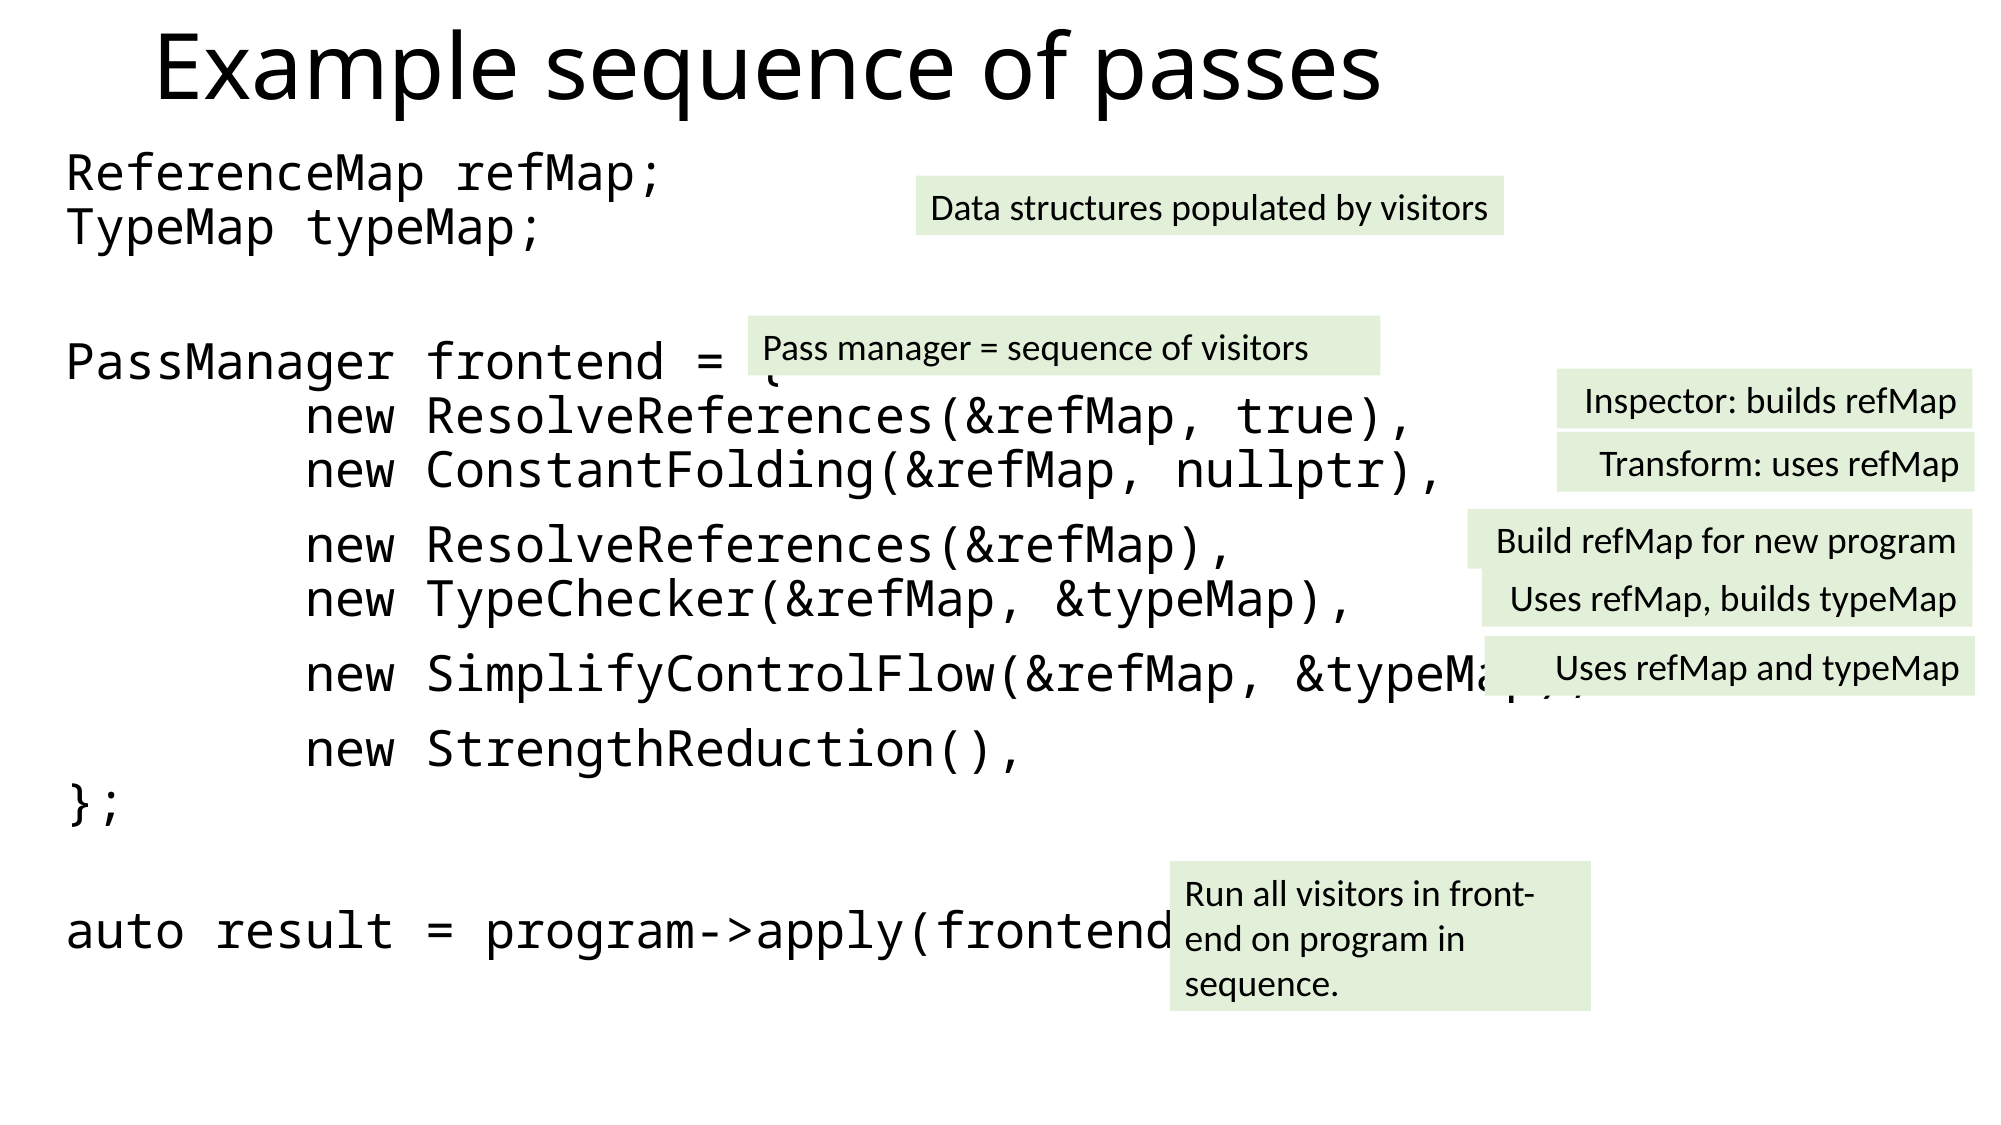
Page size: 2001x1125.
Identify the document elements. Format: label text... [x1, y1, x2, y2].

text_box Transform: uses refMap [1556, 431, 1975, 492]
text_box Uses refMap and typeMap [1484, 635, 1975, 696]
list ReferenceMap refMap; TypeMap typeMap; PassManager frontend = { new ResolveReferences(&refMap, true), new ConstantFolding(&refMap, nullptr), new ResolveReferences(&refMap), new TypeChecker(&refMap, &typeMap), new SimplifyControlFlow(&refMap, &typeMap), new StrengthReduction(), }; auto result = program->apply(frontend); [50, 140, 1775, 1104]
text_box Uses refMap, builds typeMap [1481, 566, 1973, 627]
text_box Inspector: builds refMap [1556, 368, 1973, 429]
text_box Pass manager = sequence of visitors [747, 315, 1381, 376]
text_box Data structures populated by visitors [915, 175, 1504, 236]
text_box Run all visitors in front-end on program in sequence. [1169, 861, 1591, 1011]
title Example sequence of passes [137, 0, 1863, 141]
text_box Build refMap for new program [1467, 508, 1973, 569]
